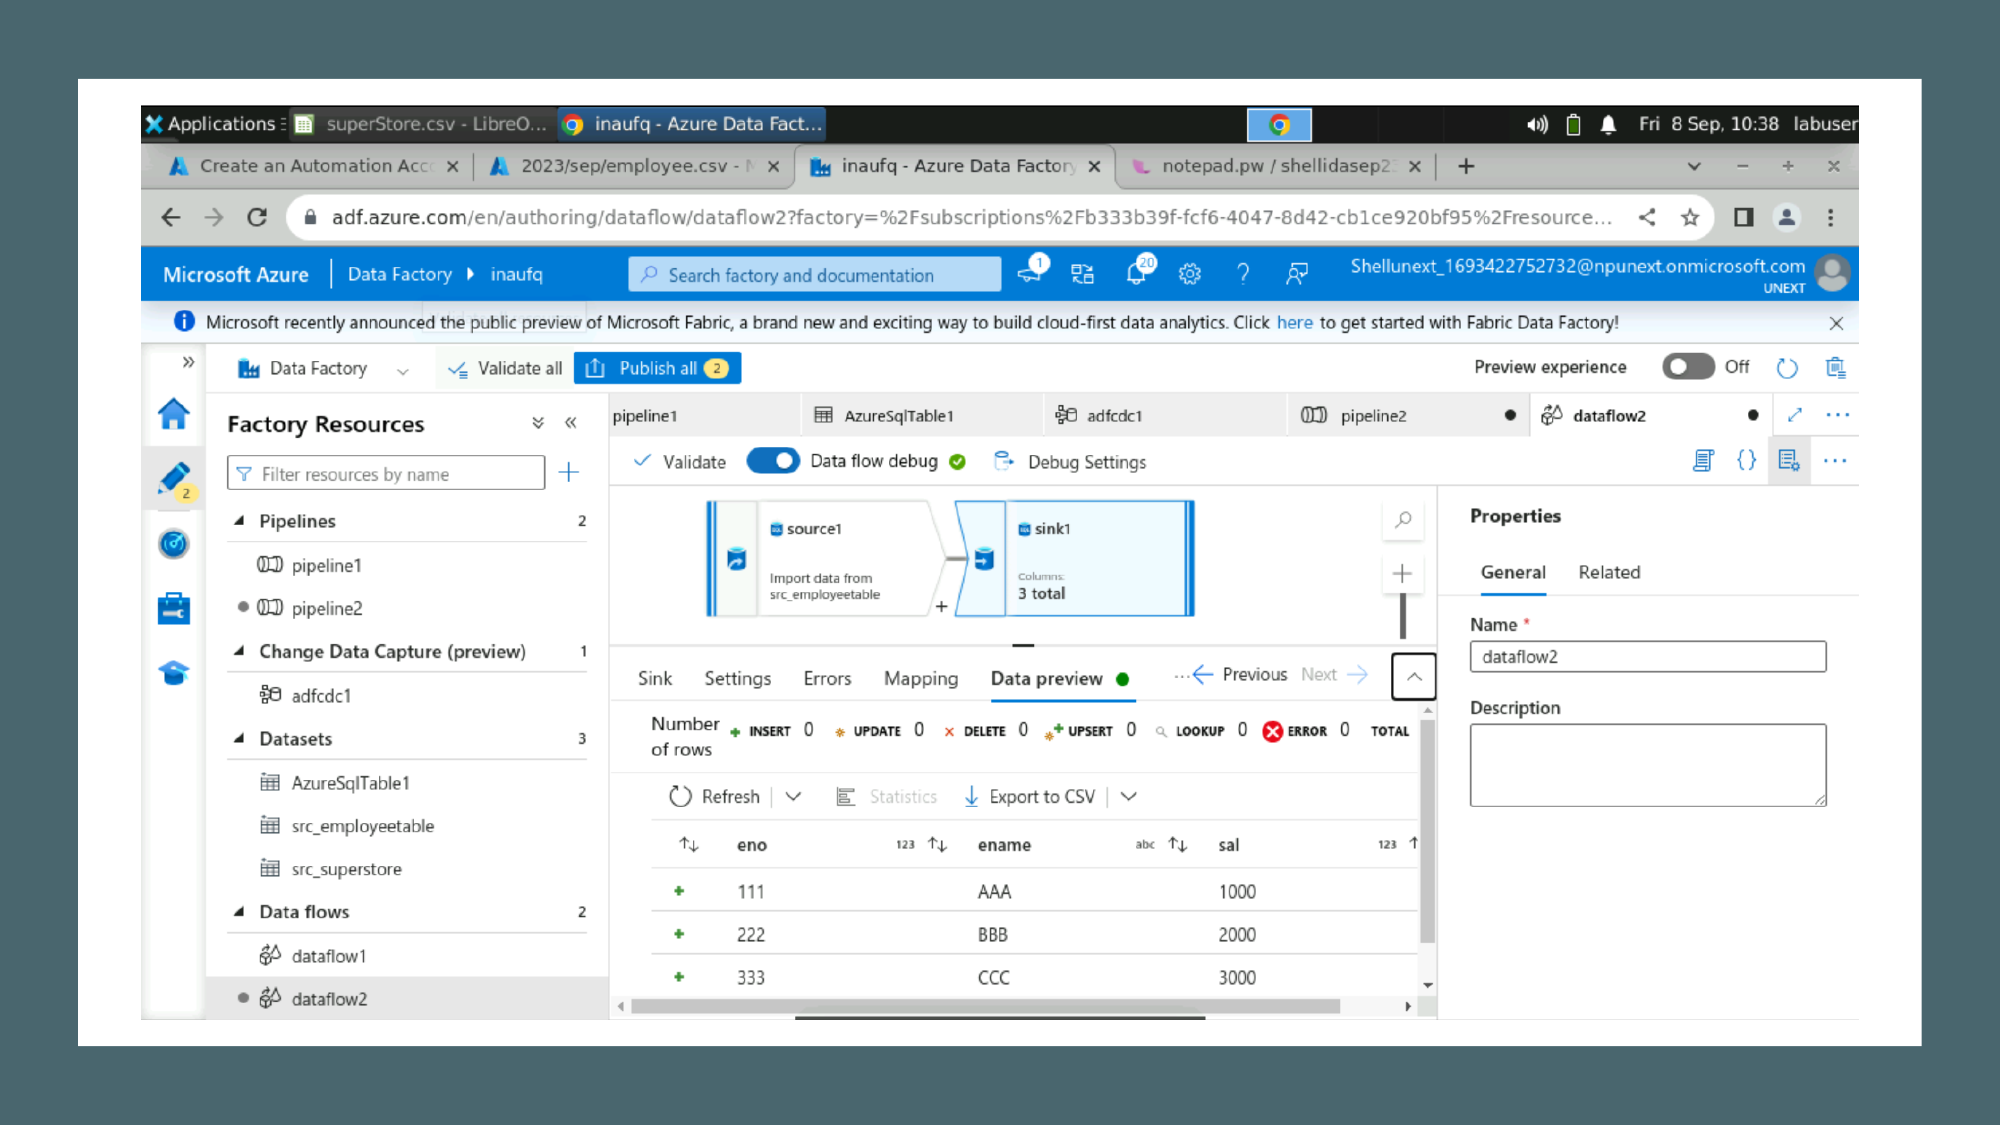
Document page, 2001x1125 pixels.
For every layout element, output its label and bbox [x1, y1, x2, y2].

list [141, 105, 1859, 1020]
text_box [77, 78, 1923, 1047]
text_box [0, 0, 2000, 1125]
